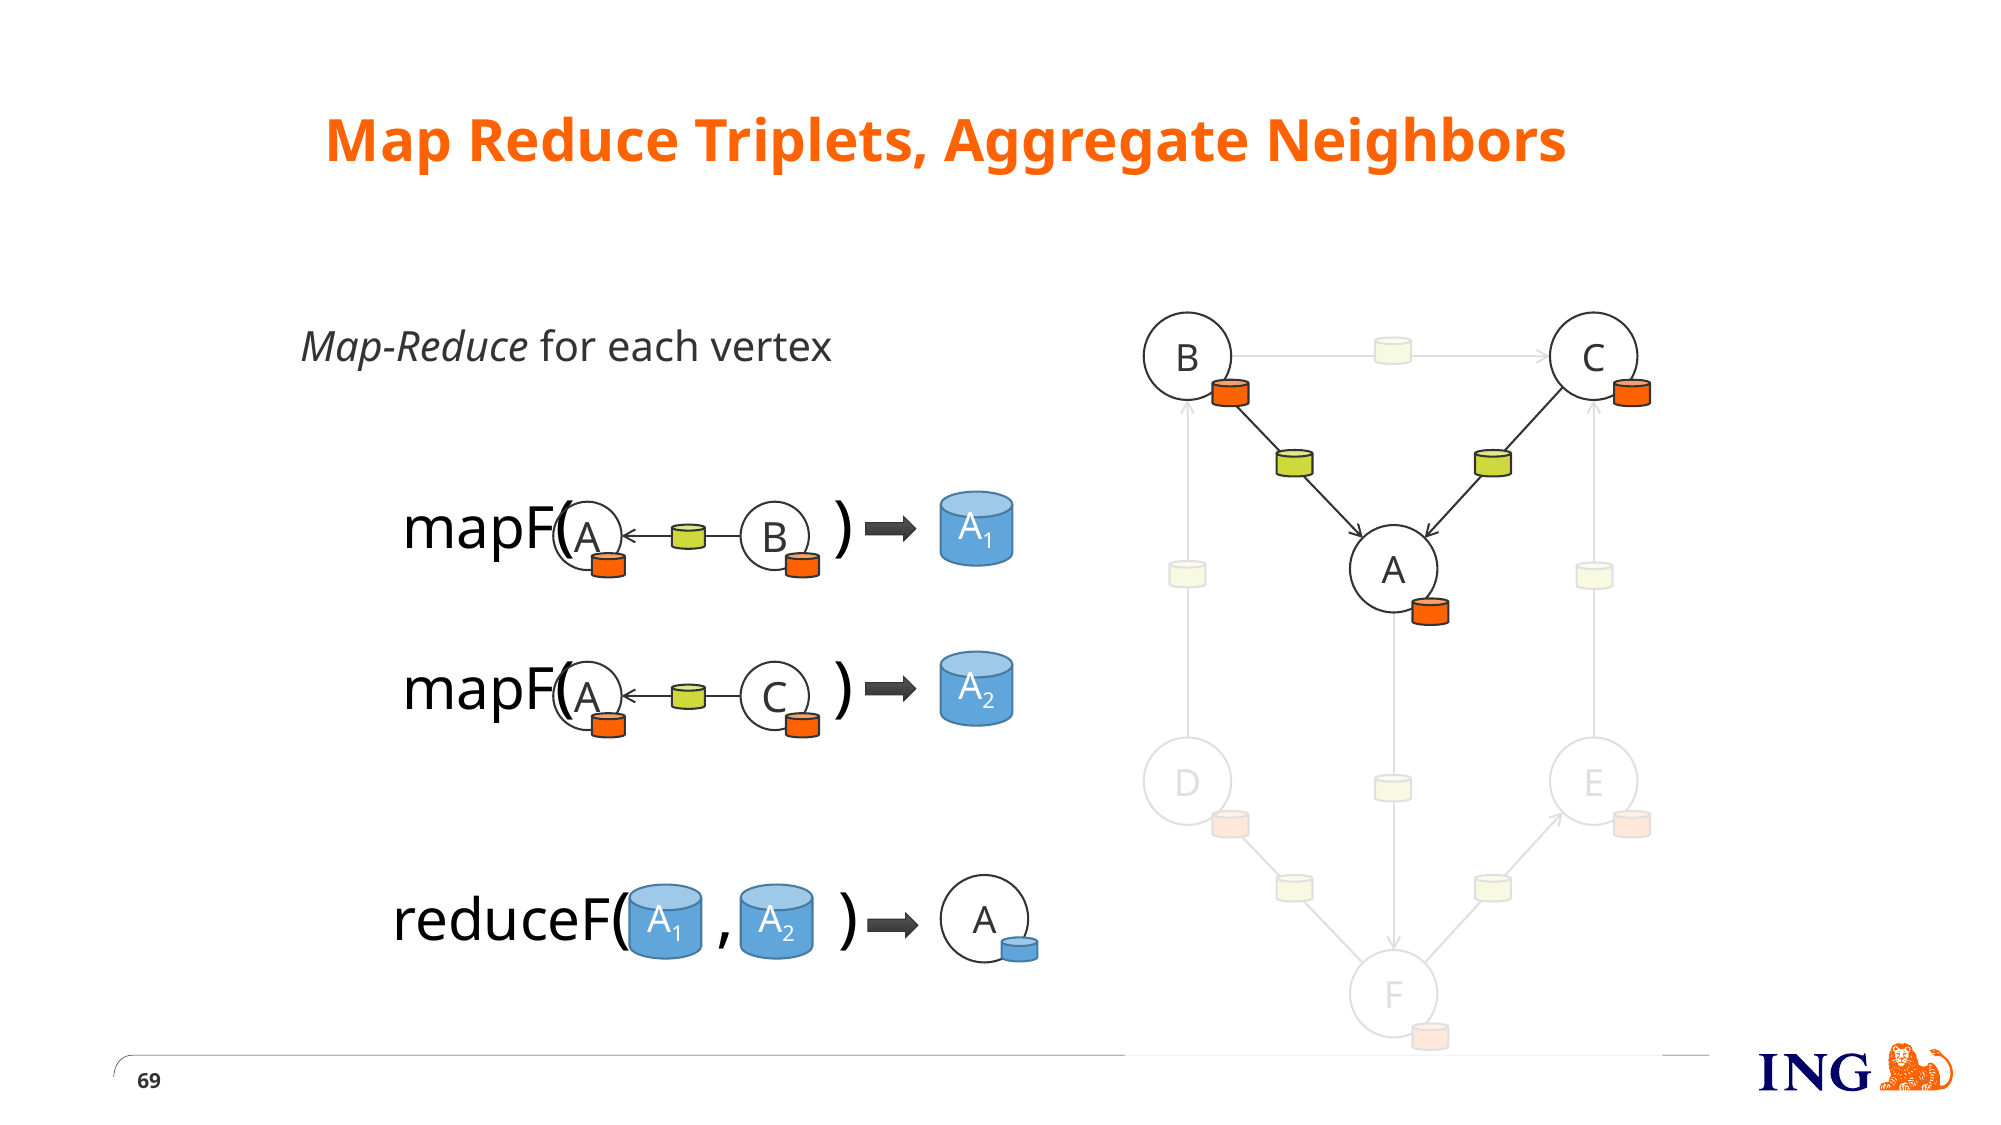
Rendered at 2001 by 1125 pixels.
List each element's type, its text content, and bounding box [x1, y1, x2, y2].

text_box C [1548, 311, 1639, 401]
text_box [1424, 387, 1563, 538]
text_box [1124, 286, 1663, 1076]
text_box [865, 491, 1013, 726]
text_box A [1348, 523, 1439, 614]
list Map-Reduce for each vertex [300, 320, 1124, 438]
text_box B [1142, 311, 1233, 401]
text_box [346, 474, 893, 738]
title Map Reduce Triplets, Aggregate Neighbors [324, 50, 1675, 238]
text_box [349, 866, 885, 963]
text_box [1424, 812, 1563, 963]
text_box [1218, 387, 1363, 538]
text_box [867, 874, 1038, 963]
text_box [1211, 378, 1250, 407]
text_box [1612, 378, 1652, 408]
text_box [1411, 597, 1450, 626]
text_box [1218, 812, 1363, 963]
slide_number 69 [137, 1066, 219, 1097]
